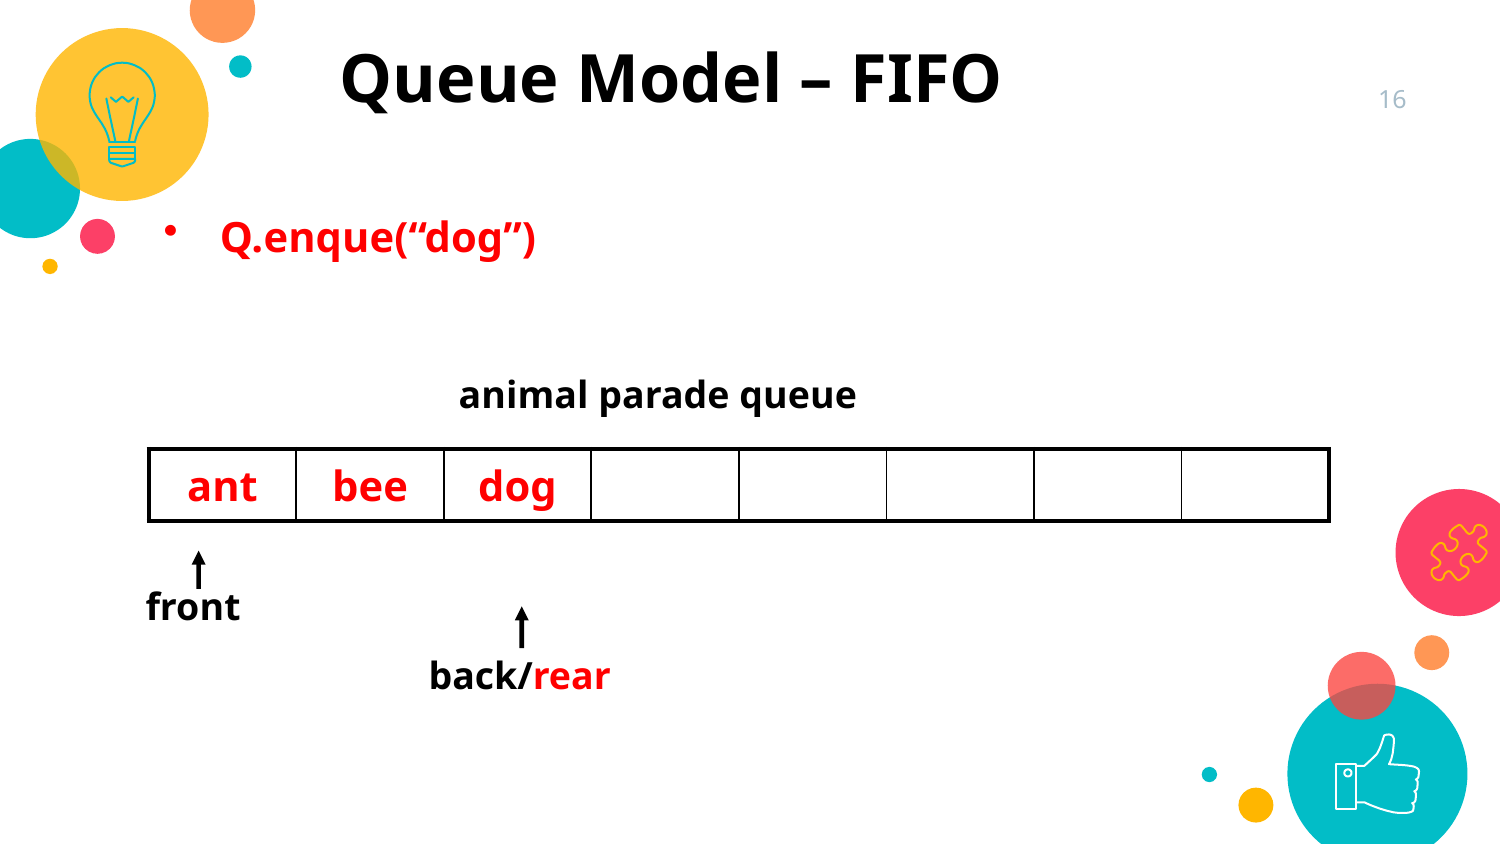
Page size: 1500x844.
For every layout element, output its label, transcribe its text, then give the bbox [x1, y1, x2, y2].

text_box animal parade queue [443, 363, 873, 424]
text_box Queue Model – FIFO [324, 18, 1065, 133]
table_header [887, 451, 1033, 519]
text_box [148, 550, 238, 637]
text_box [448, 606, 591, 705]
table_header ant [151, 451, 295, 519]
table_header [1035, 451, 1181, 519]
slide_number 16 [1331, 68, 1422, 134]
table_header [1182, 451, 1327, 519]
text_box Q.enque(“dog”) [148, 203, 1295, 315]
table_header bee [297, 451, 443, 519]
table_header [740, 451, 886, 519]
table_header [592, 451, 738, 519]
table_header dog [445, 451, 590, 519]
